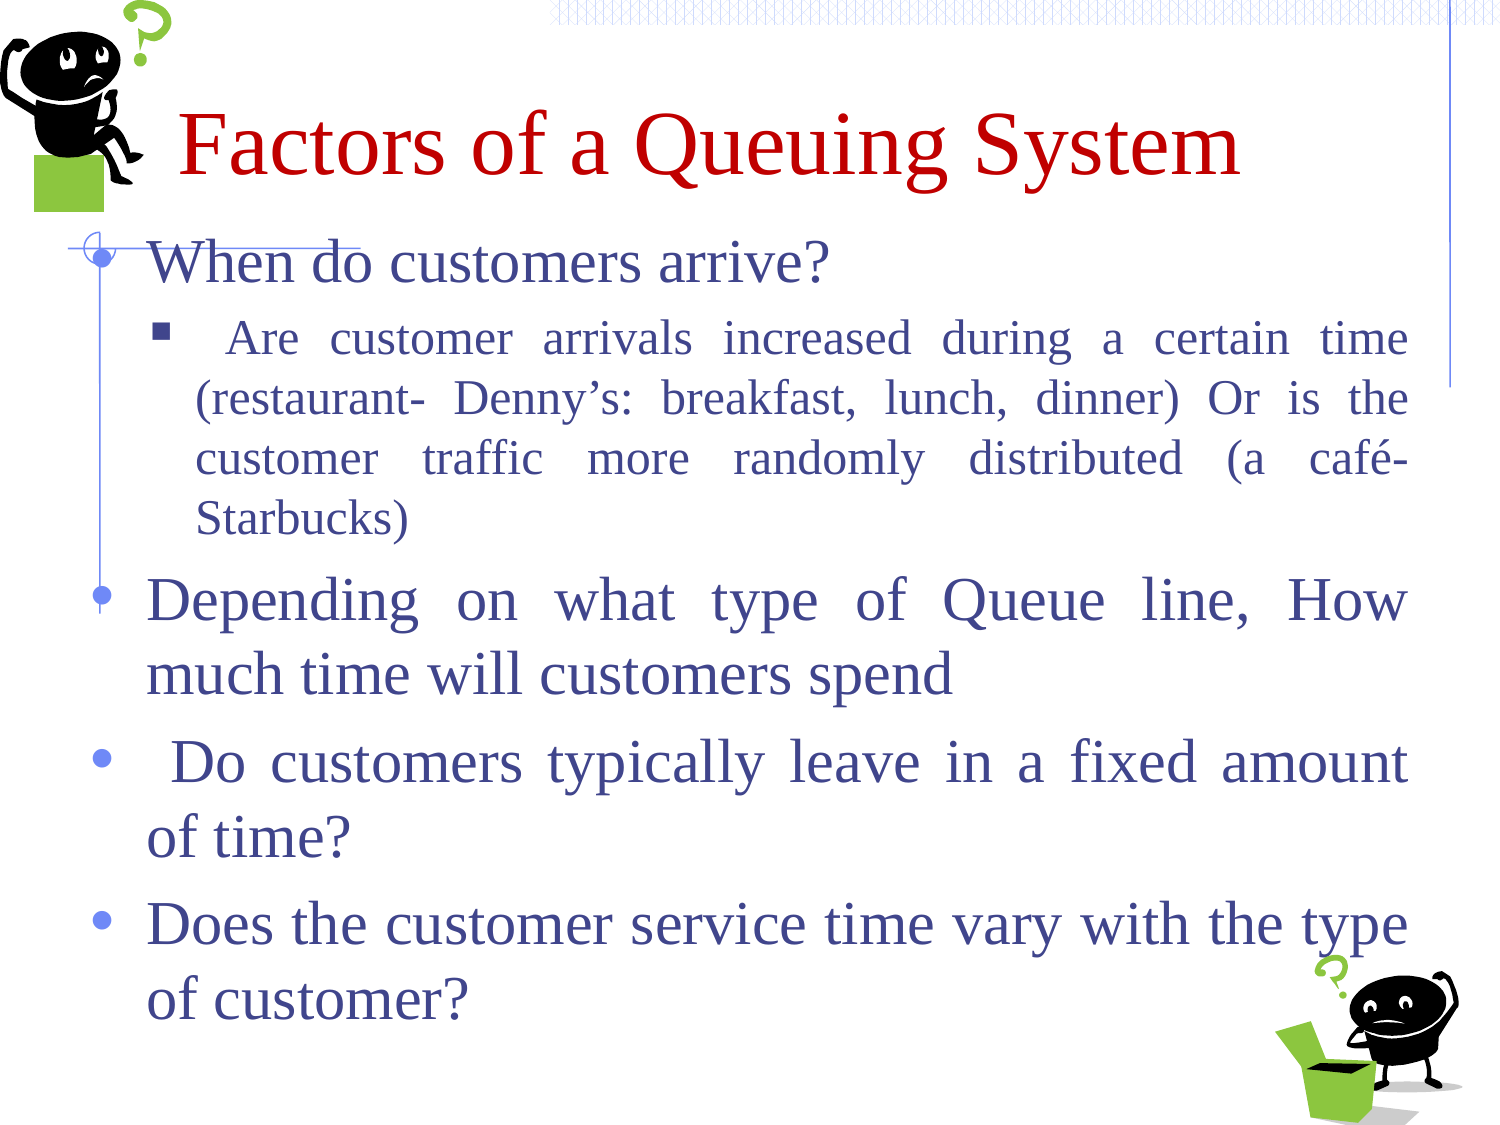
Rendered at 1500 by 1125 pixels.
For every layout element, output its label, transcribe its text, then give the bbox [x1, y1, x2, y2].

list When do customers arrive? Are customer arrivals increased during a certain time (restaurant- Denny’s: breakfast, lunch, dinner) Or is the customer traffic more randomly distributed (a café-Starbucks) Depending on what type of Queue line, How much time will customers spend Do customers typically leave in a fixed amount of time? Does the customer service time vary with the type of customer? [75, 212, 1425, 955]
picture [0, 0, 172, 213]
picture [1274, 954, 1463, 1125]
title Factors of a Queuing System [176, 37, 1500, 200]
